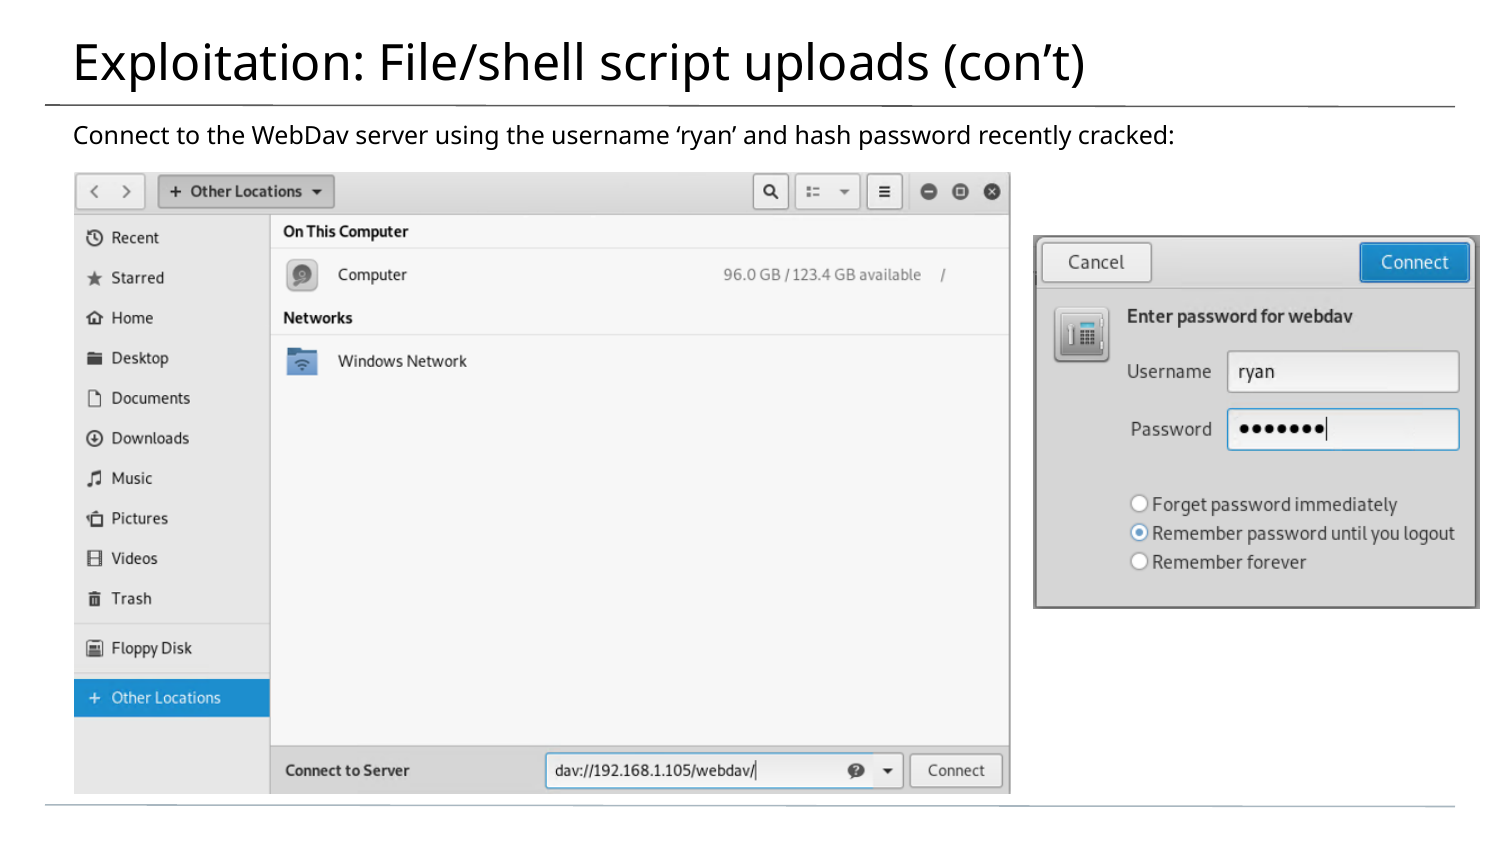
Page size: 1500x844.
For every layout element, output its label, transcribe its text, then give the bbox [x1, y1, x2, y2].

picture [1033, 235, 1480, 609]
picture [74, 171, 1012, 794]
title Exploitation: File/shell script uploads (con’t) Connect to the WebDav server using the username ‘ryan’ and hash password recently cracked: [0, 0, 1500, 88]
